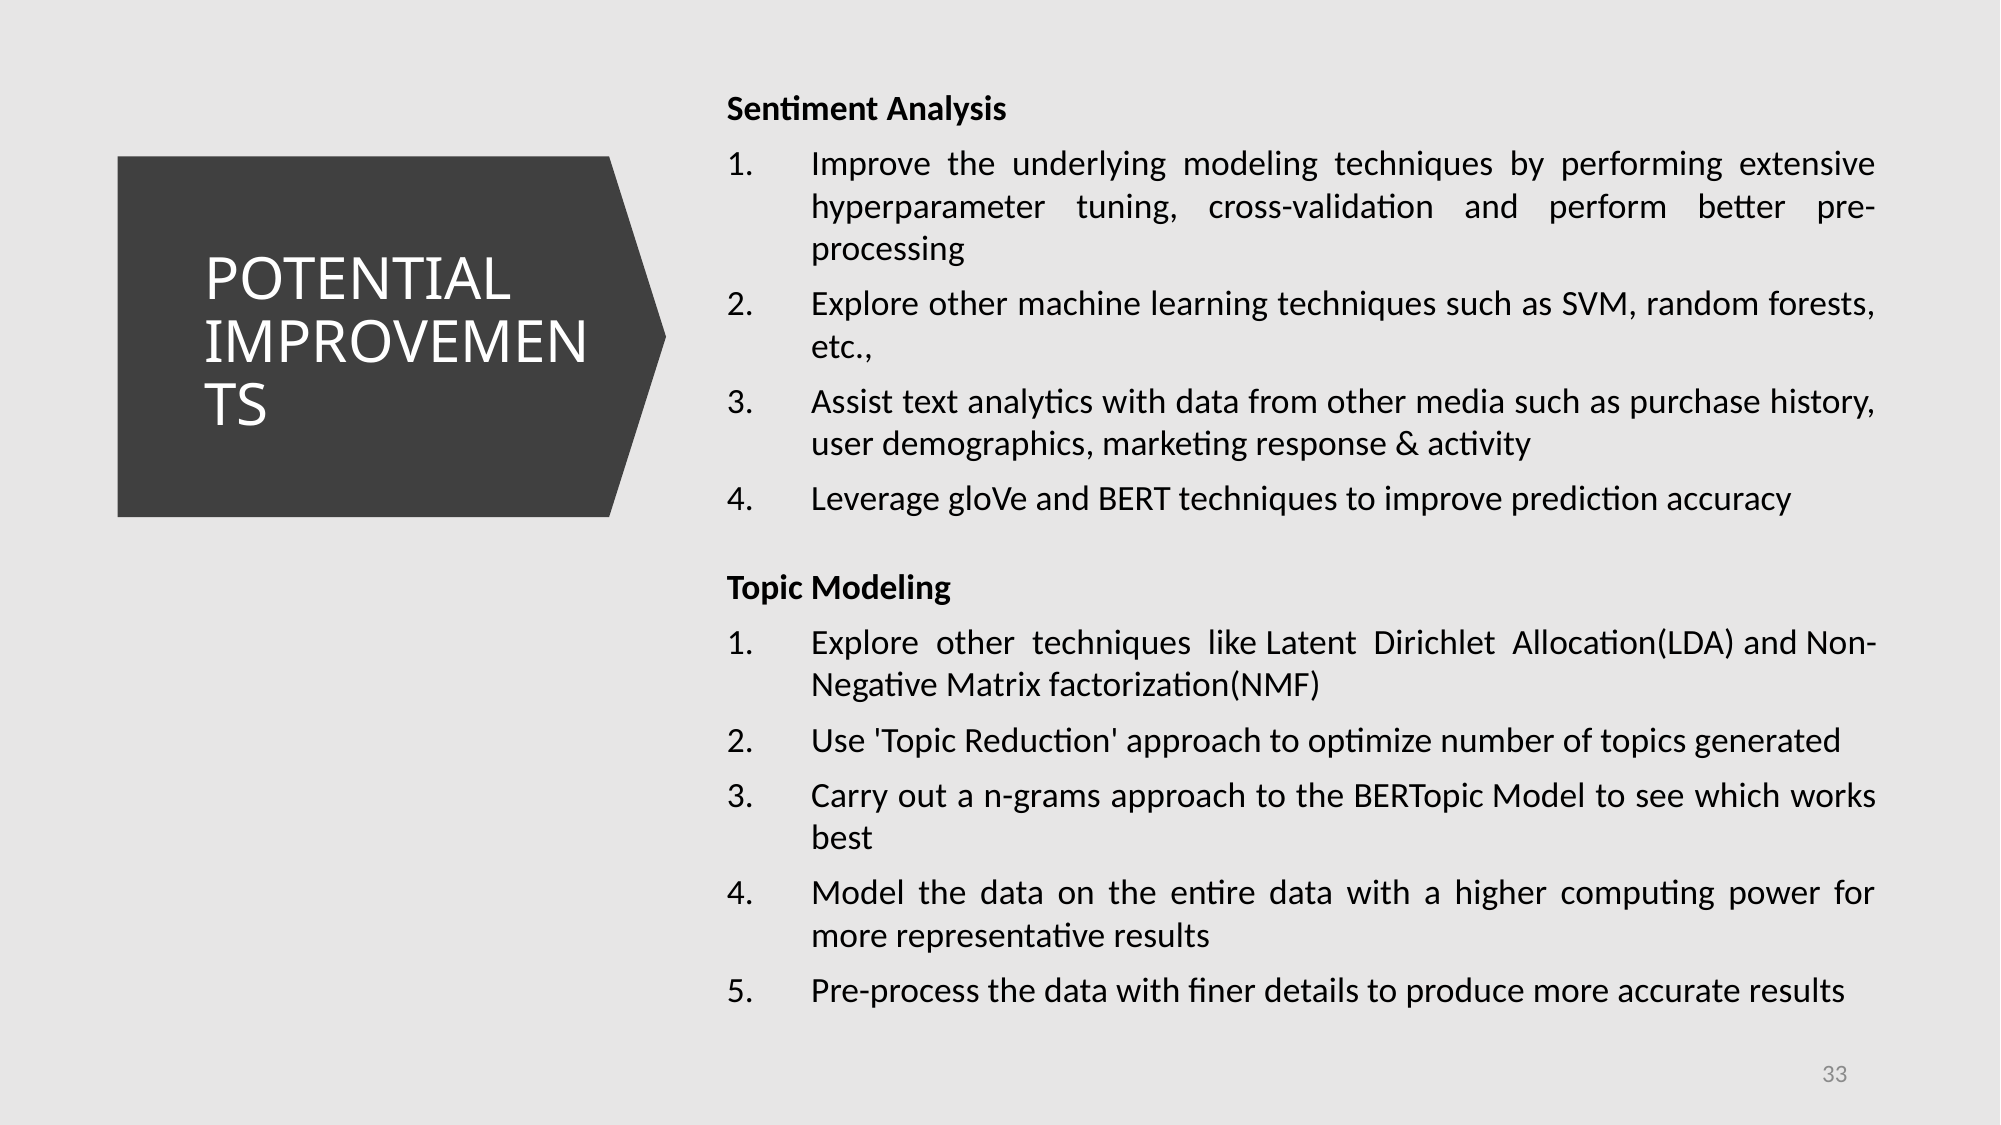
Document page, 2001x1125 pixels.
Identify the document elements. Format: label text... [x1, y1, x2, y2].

title POTENTIAL IMPROVEMENTS [158, 197, 621, 490]
text_box Sentiment Analysis Improve the underlying modeling techniques by performing extensive hyperparameter tuning, cross-validation and perform better pre-processing Explore other machine learning techniques such as SVM, random forests, etc., Assist text analytics with data from other media such as purchase history, user demographics, marketing response & activity Leverage gloVe and BERT techniques to improve prediction accuracy [706, 75, 1898, 463]
slide_number 33 [1749, 1042, 1863, 1103]
text_box Topic Modeling Explore other techniques like Latent Dirichlet Allocation(LDA) and Non-Negative Matrix factorization(NMF)​ Use 'Topic Reduction' approach to optimize number of topics generated​ Carry out a n-grams approach to the BERTopic Model to see which works best​ Model the data on the entire data with a higher computing power for more representative results Pre-process the data with finer details to produce more accurate results [706, 562, 1898, 950]
text_box [116, 155, 668, 519]
